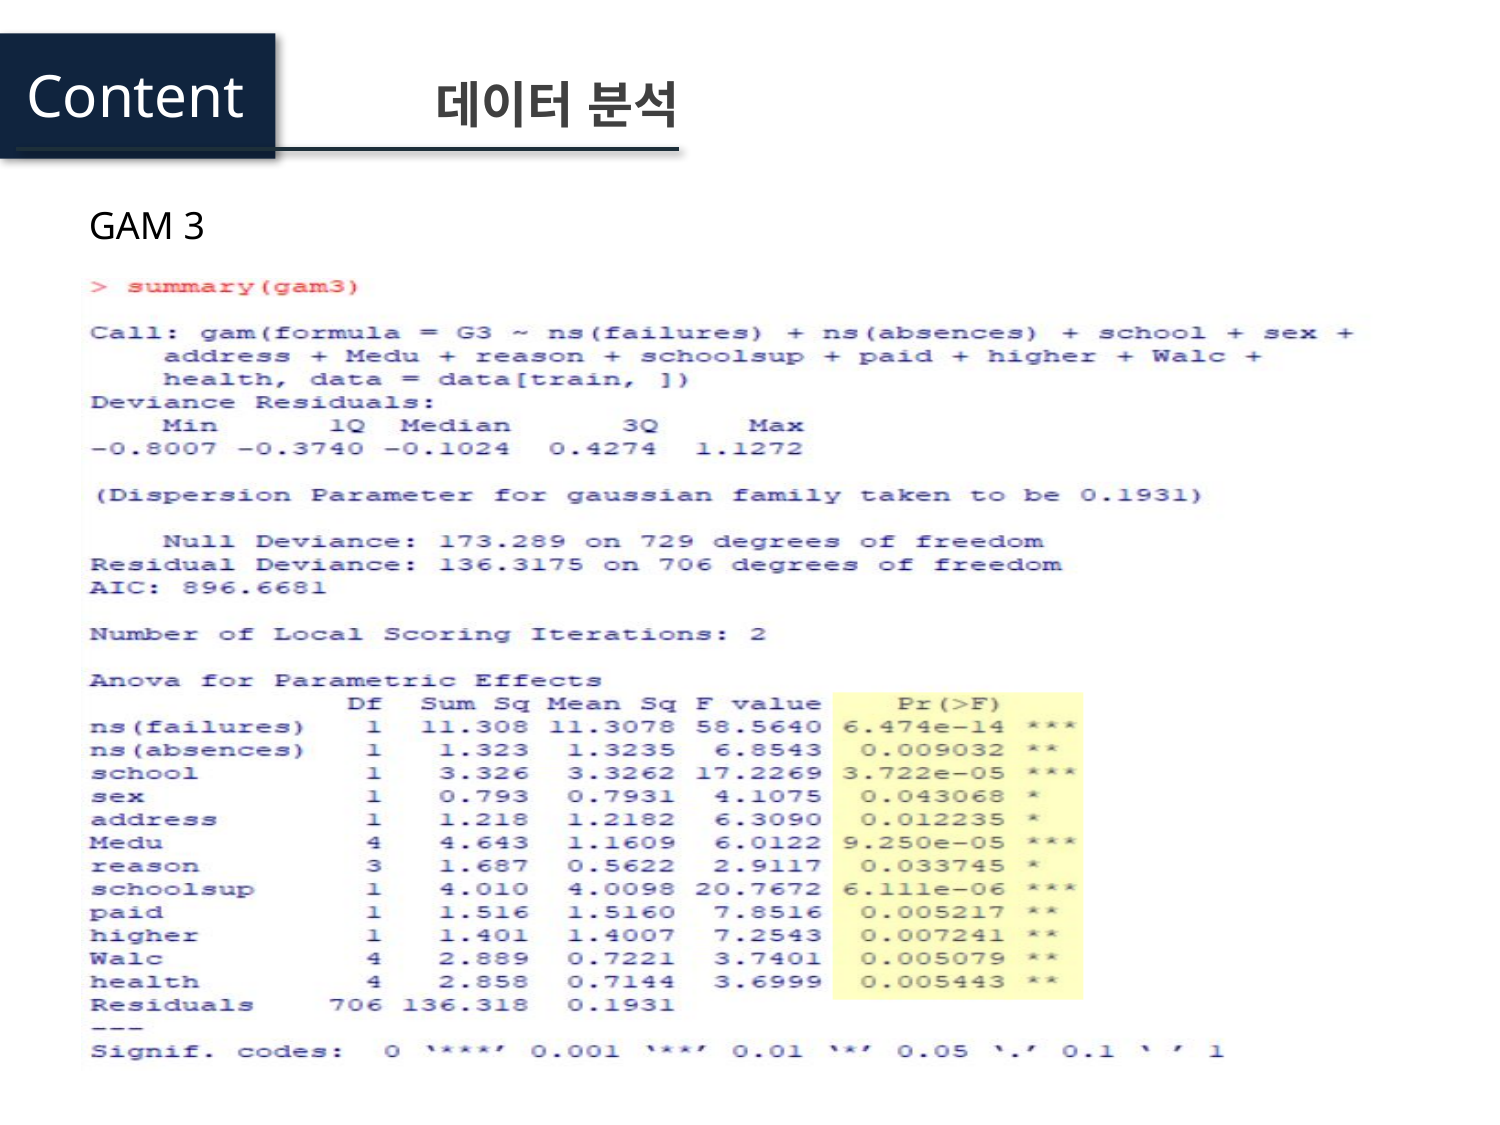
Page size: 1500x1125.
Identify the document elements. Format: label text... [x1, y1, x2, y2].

picture [81, 278, 1424, 1071]
text_box 데이터 분석 [420, 66, 695, 142]
text_box GAM 3 [73, 194, 972, 255]
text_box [0, 33, 276, 160]
